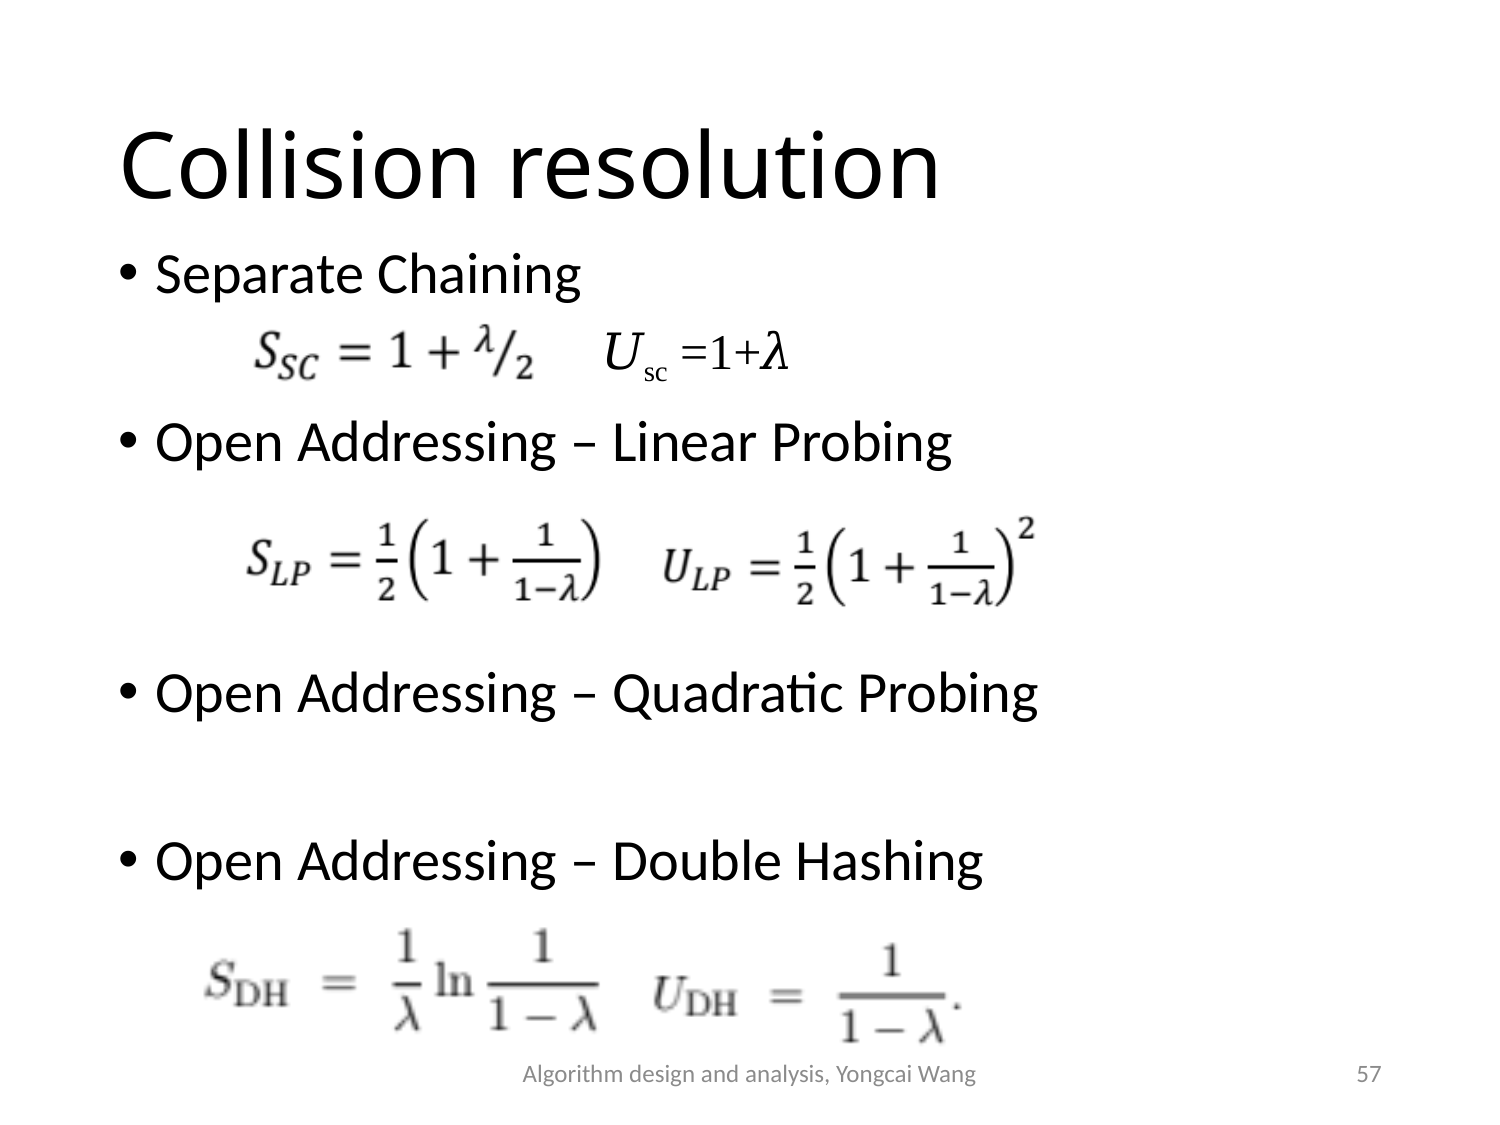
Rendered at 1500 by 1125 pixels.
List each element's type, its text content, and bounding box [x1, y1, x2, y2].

picture [653, 512, 1047, 611]
picture [221, 317, 567, 391]
footer Algorithm design and analysis, Yongcai Wang [496, 1042, 1004, 1103]
picture [241, 514, 626, 611]
slide_number 57 [1059, 1042, 1397, 1103]
text_box 𝑈sc =1+𝜆 [586, 311, 851, 395]
picture [627, 931, 972, 1054]
picture [189, 909, 626, 1048]
title Collision resolution [103, 59, 1397, 235]
list Separate Chaining Open Addressing – Linear Probing Open Addressing – Quadratic Probing Open Addressing – Double Hashing [103, 235, 1397, 1014]
